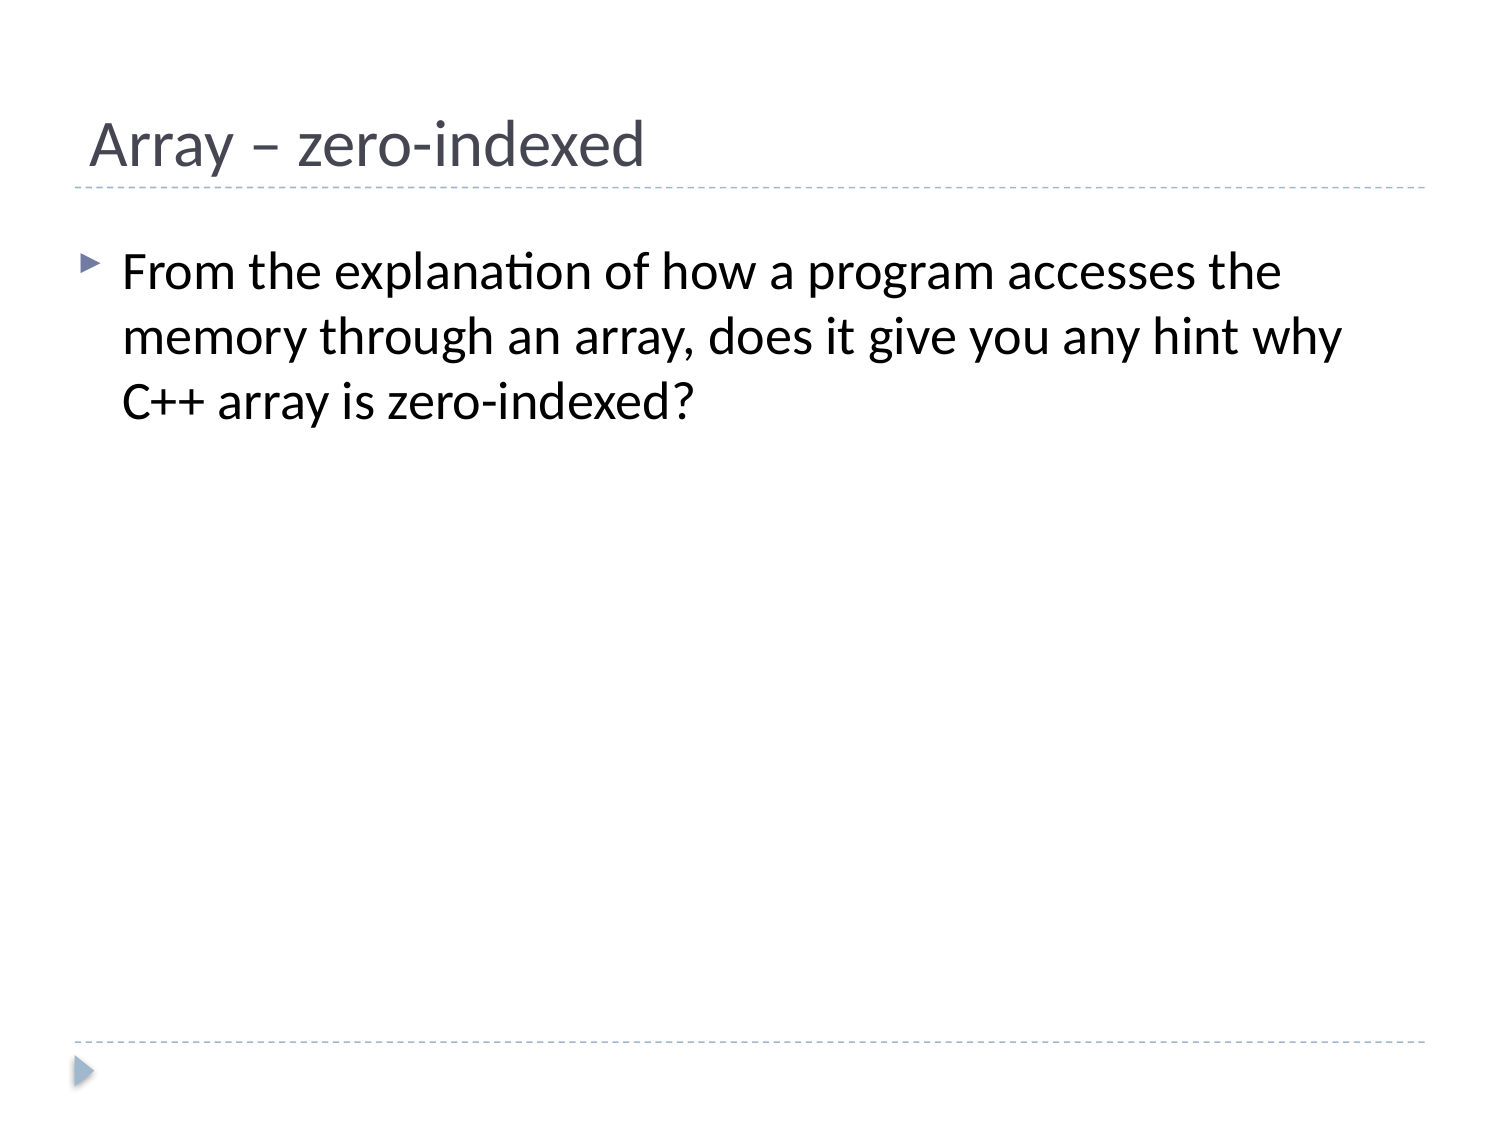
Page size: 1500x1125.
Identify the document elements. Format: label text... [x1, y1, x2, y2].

text_box From the explanation of how a program accesses the memory through an array, does it give you any hint why C++ array is zero-indexed? [62, 227, 1413, 1013]
title Array – zero-indexed [75, 24, 1425, 188]
